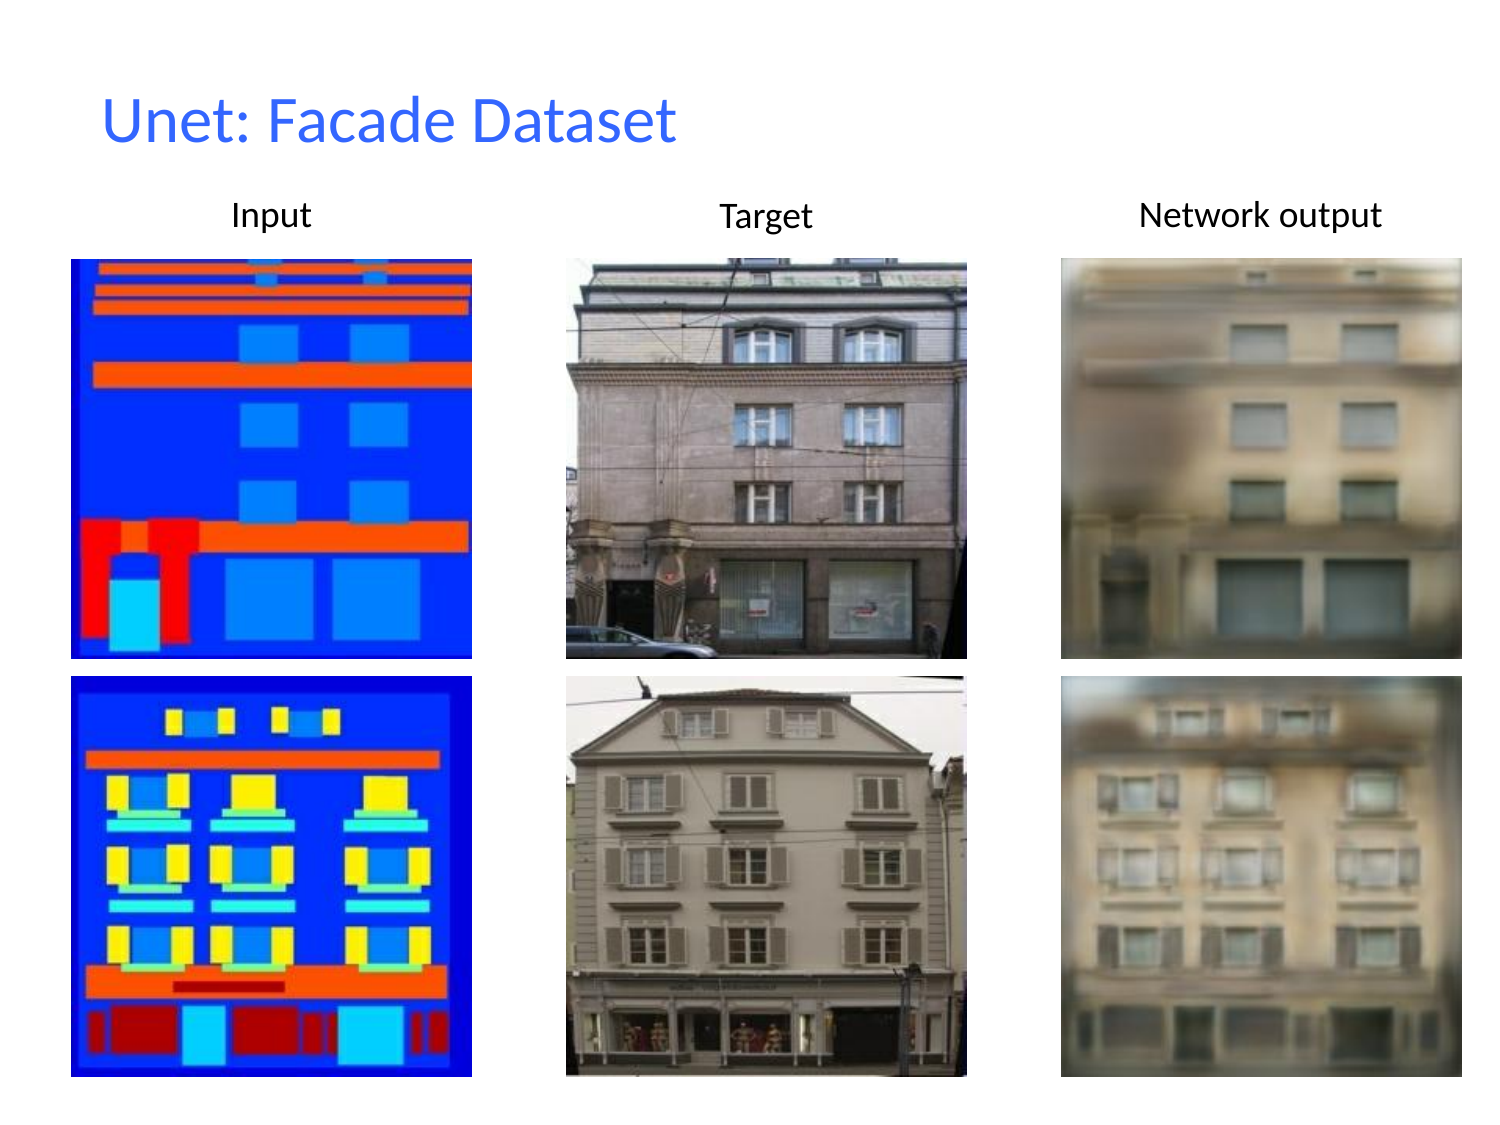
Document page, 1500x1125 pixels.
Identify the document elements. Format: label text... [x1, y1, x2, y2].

text_box Input [216, 182, 328, 243]
picture [71, 258, 472, 659]
picture [1061, 676, 1462, 1077]
text_box Unet: Facade Dataset [87, 68, 694, 164]
text_box Network output [1124, 182, 1398, 243]
text_box Target [704, 183, 829, 243]
picture [566, 258, 967, 659]
picture [566, 676, 967, 1077]
picture [1061, 258, 1462, 659]
picture [71, 676, 472, 1077]
